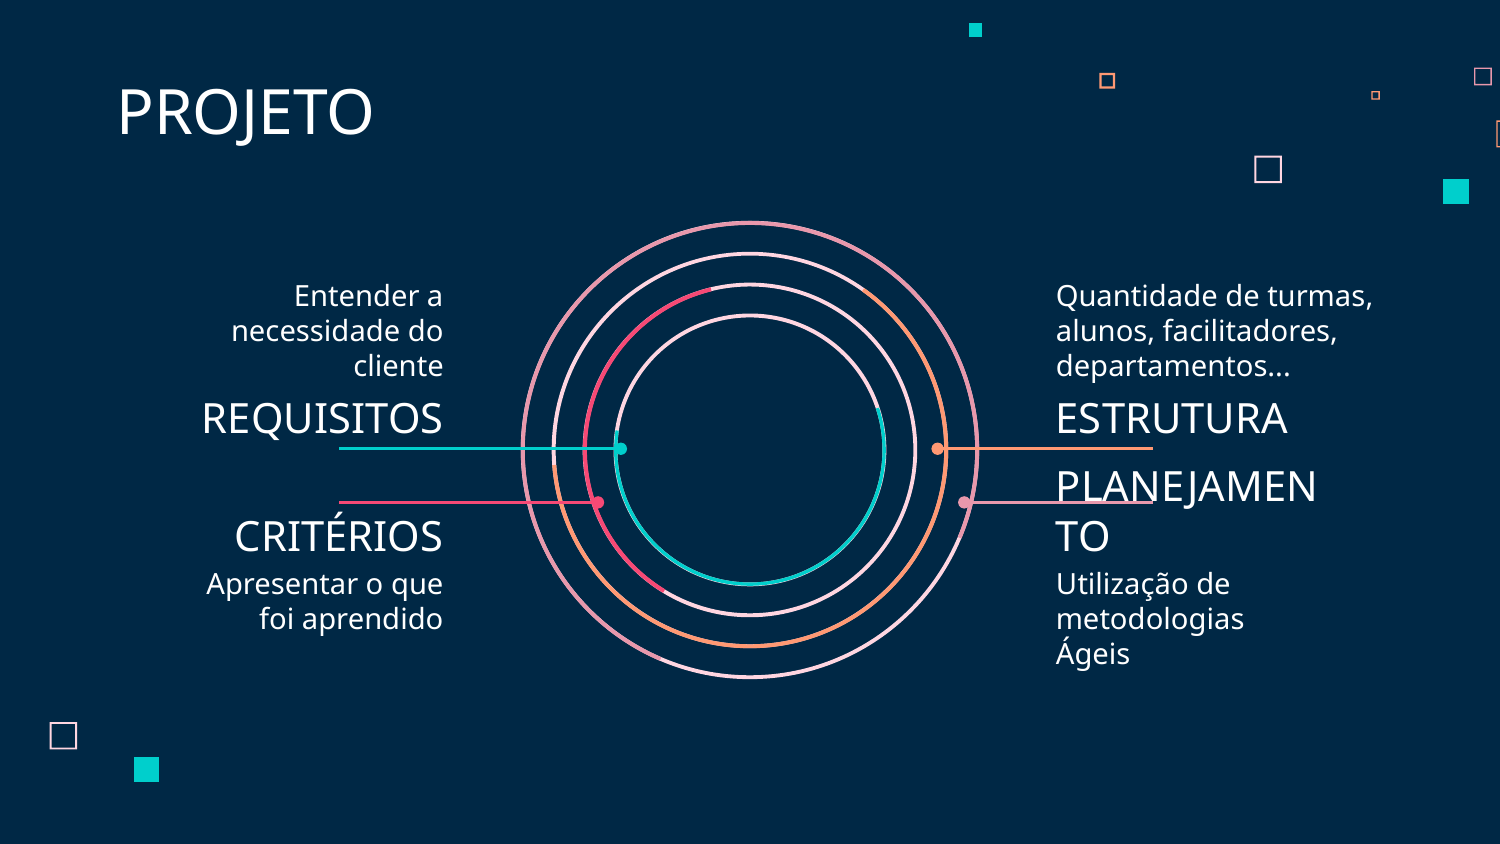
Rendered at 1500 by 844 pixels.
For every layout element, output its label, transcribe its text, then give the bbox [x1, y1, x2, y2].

subtitle Quantidade de turmas, alunos, facilitadores, departamentos... [1040, 291, 1395, 398]
text_box [861, 288, 949, 447]
subtitle Entender a necessidade do cliente [144, 291, 459, 398]
title CRITÉRIOS [150, 469, 459, 550]
title PROJETO [101, 67, 878, 163]
text_box [552, 464, 563, 501]
text_box [957, 510, 972, 539]
subtitle Utilização de metodologias Ágeis [1040, 550, 1313, 656]
text_box [594, 509, 666, 593]
text_box [614, 313, 880, 434]
text_box [614, 407, 886, 586]
text_box [660, 538, 962, 680]
text_box [521, 458, 531, 501]
text_box [551, 251, 865, 447]
text_box [551, 458, 557, 465]
text_box [970, 458, 980, 501]
text_box [583, 458, 594, 501]
title REQUISITOS [150, 398, 459, 469]
text_box [560, 458, 949, 649]
subtitle Apresentar o que foi aprendido [150, 550, 459, 656]
text_box [528, 510, 662, 661]
text_box [520, 220, 980, 447]
title PLANEJAMENTO [1040, 469, 1350, 576]
title ESTRUTURA [1040, 377, 1350, 469]
text_box [663, 282, 918, 618]
text_box [582, 287, 712, 447]
